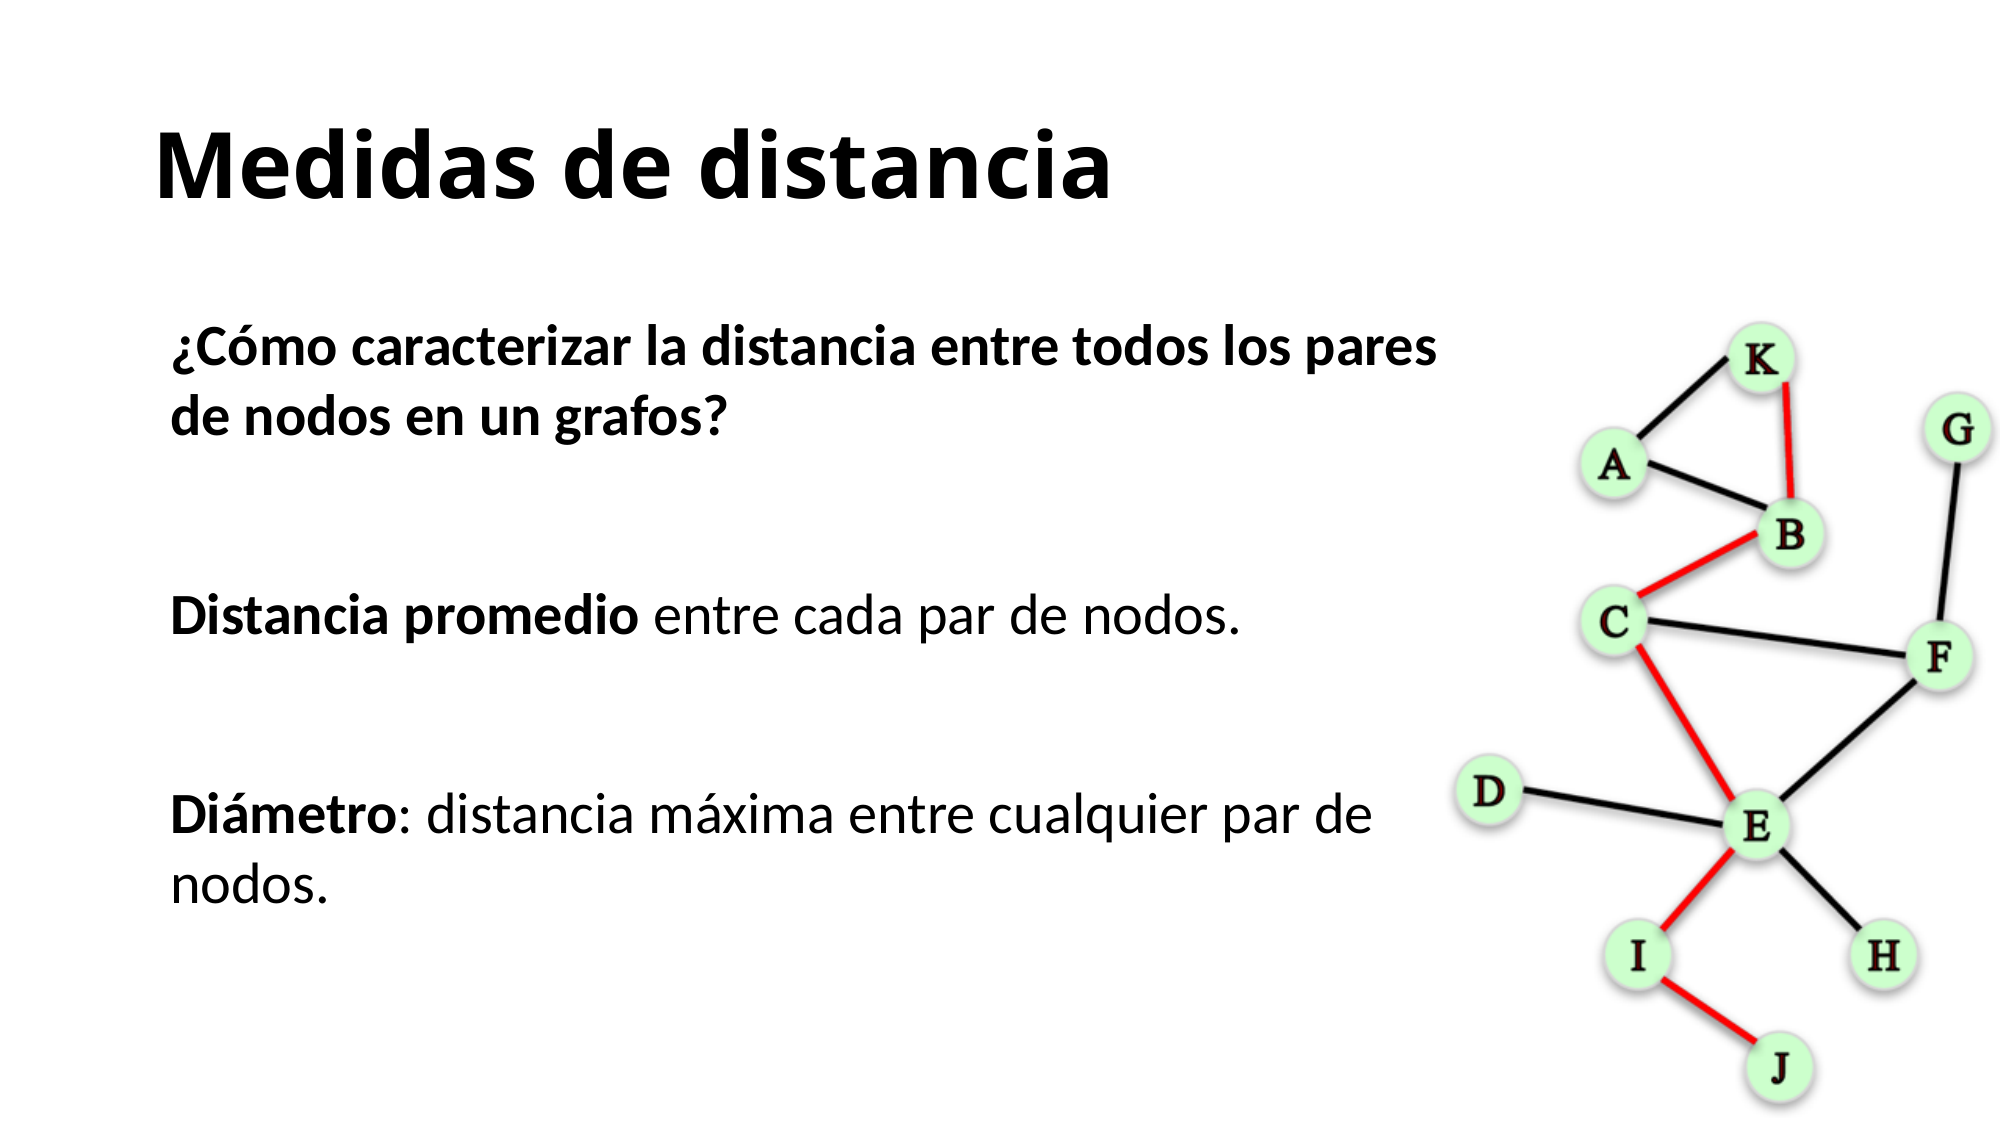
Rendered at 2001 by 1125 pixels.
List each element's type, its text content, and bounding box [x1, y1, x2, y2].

text_box Medidas de distancia [137, 59, 1863, 278]
picture [1443, 315, 2000, 1118]
text_box ¿Cómo caracterizar la distancia entre todos los pares de nodos en un grafos? Distancia promedio entre cada par de nodos. Diámetro: distancia máxima entre cualquier par de nodos. [137, 299, 1511, 1014]
